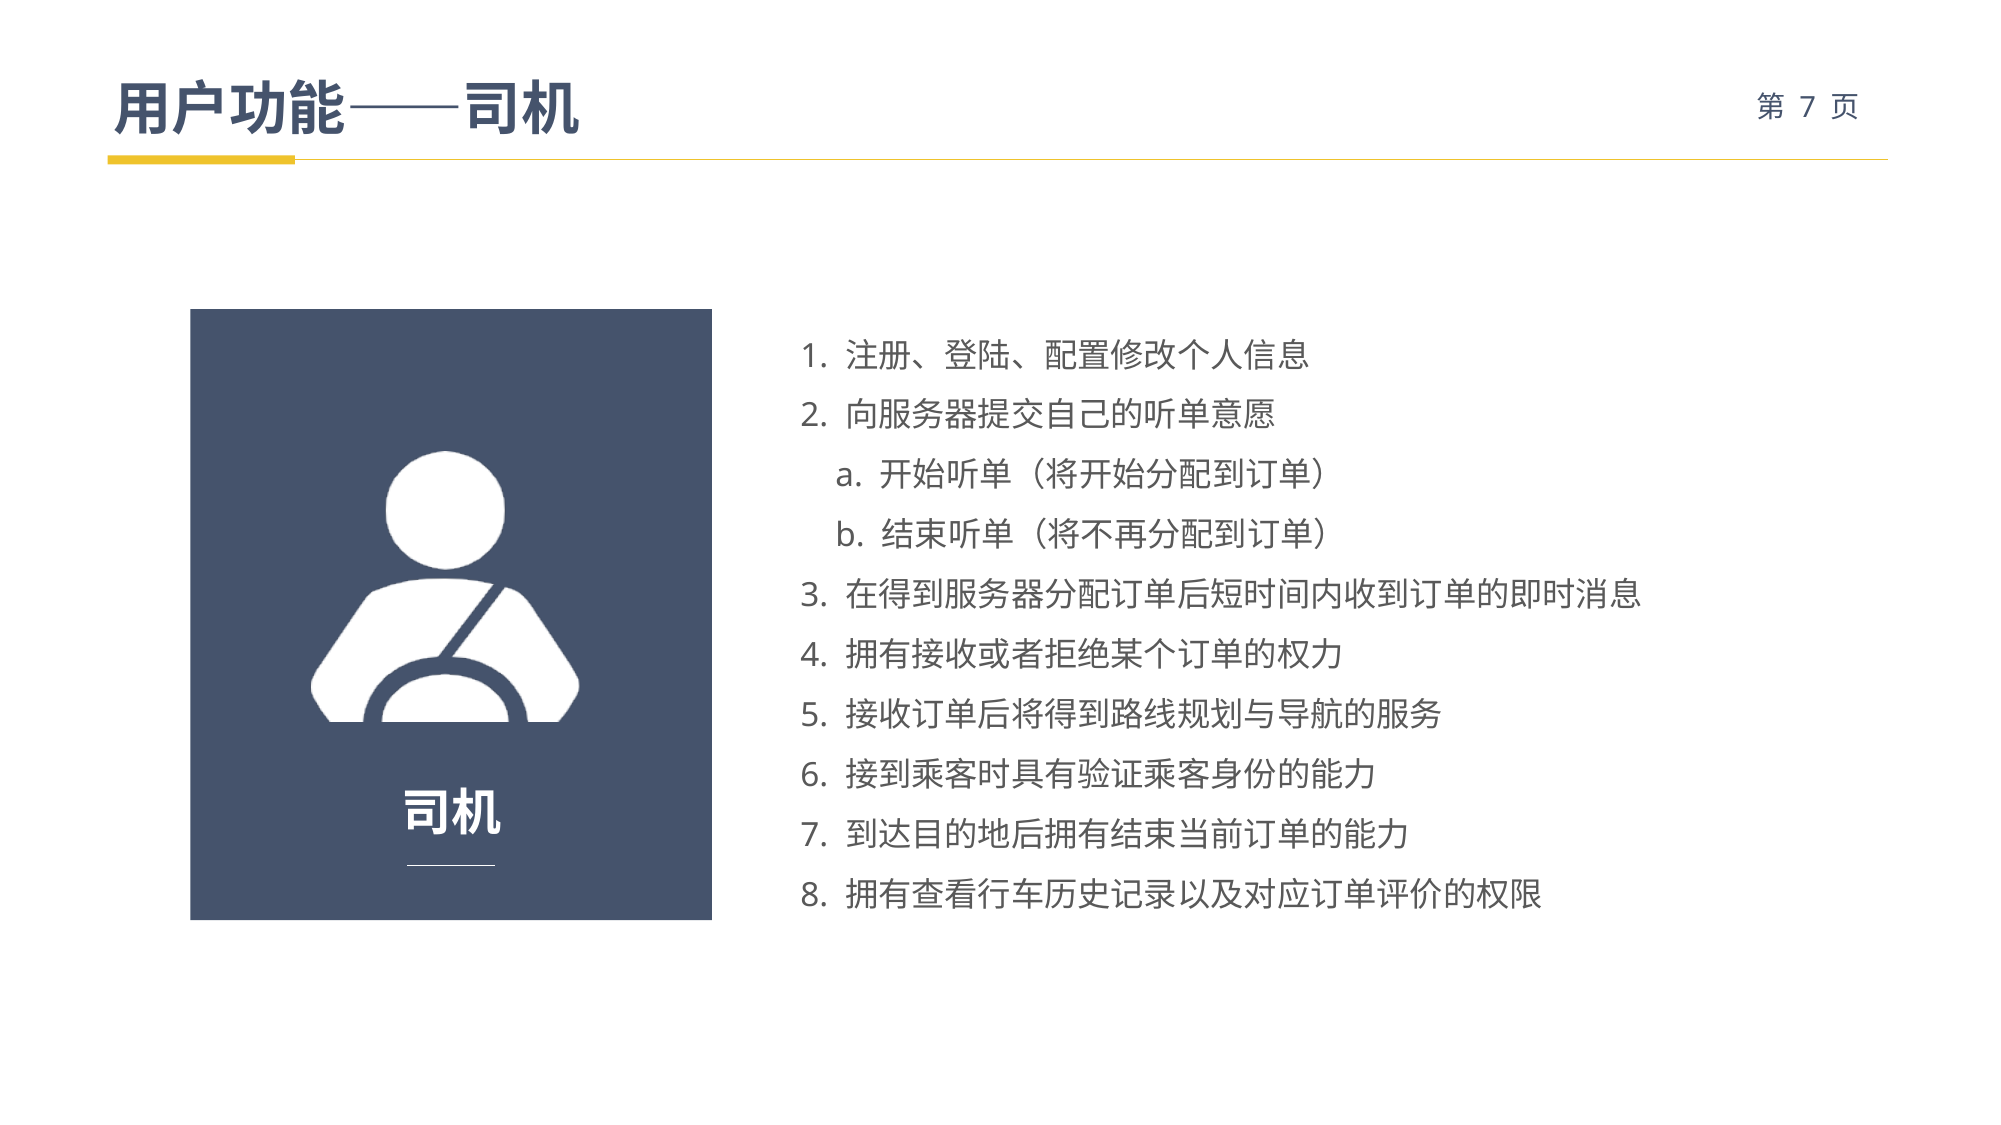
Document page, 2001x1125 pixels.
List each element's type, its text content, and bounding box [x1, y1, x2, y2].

text_box 用户功能——司机 [98, 63, 595, 149]
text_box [190, 309, 712, 921]
text_box 1. 注册、登陆、配置修改个人信息 2. 向服务器提交自己的听单意愿 a. 开始听单（将开始分配到订单） b. 结束听单（将不再分配到订单） 3. 在得到服务器分配订单后短时间内收到订单的即时消息 4. 拥有接收或者拒绝某个订单的权力 5. 接收订单后将得到路线规划与导航的服务 6. 接到乘客时具有验证乘客身份的能力 7. 到达目的地后拥有结束当前订单的能力 8. 拥有查看行车历史记录以及对应订单评价的权限 [785, 306, 1704, 920]
picture [296, 451, 595, 722]
